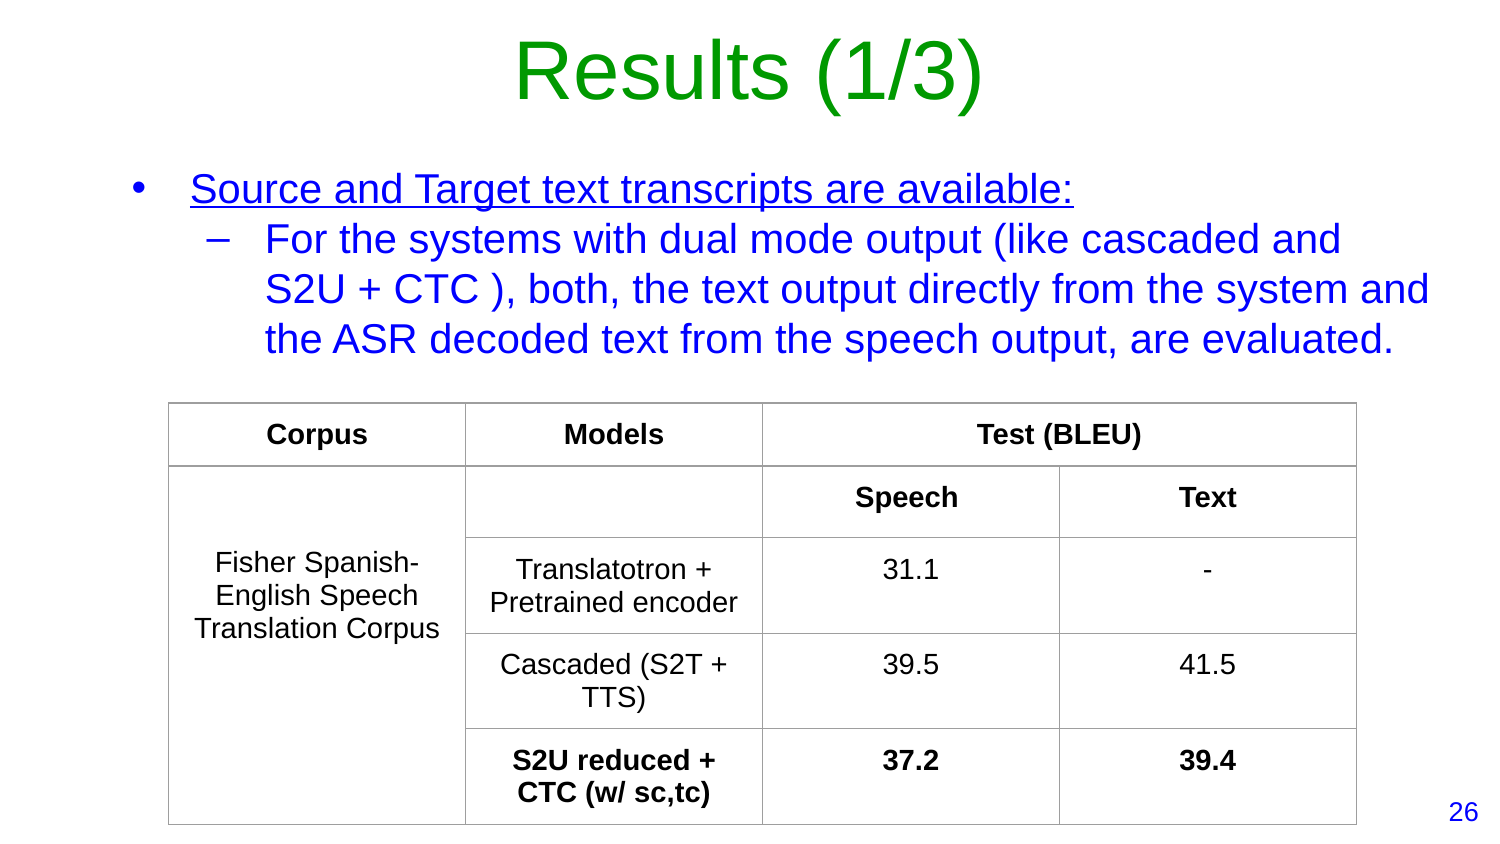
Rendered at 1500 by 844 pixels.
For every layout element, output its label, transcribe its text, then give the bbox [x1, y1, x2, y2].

table_header Corpus [169, 404, 465, 465]
table_cell 41.5 [1060, 634, 1356, 728]
table_cell Fisher Spanish-English Speech Translation Corpus [169, 467, 465, 824]
table_cell 39.5 [763, 634, 1059, 728]
table_cell Cascaded (S2T + TTS) [466, 634, 762, 728]
title Results (1/3) [75, 0, 1425, 137]
table_cell Text [1060, 467, 1356, 537]
list Source and Target text transcripts are available: For the systems with dual mode output (like cascaded and S2U + CTC ), both, the text output directly from the system and the ASR decoded text from the speech output, are evaluated. [99, 154, 1450, 279]
slide_number ‹#› [1403, 779, 1494, 844]
table_header Models [466, 404, 762, 465]
table_cell Translatotron + Pretrained encoder [466, 538, 762, 633]
table_cell Speech [763, 467, 1059, 537]
table_cell 31.1 [763, 538, 1059, 633]
table_cell S2U reduced + CTC (w/ sc,tc) [466, 729, 762, 824]
table_cell [466, 467, 762, 537]
table_cell - [1060, 538, 1356, 633]
table_cell 39.4 [1060, 729, 1356, 824]
table_cell 37.2 [763, 729, 1059, 824]
table_header Test (BLEU) [763, 404, 1356, 465]
